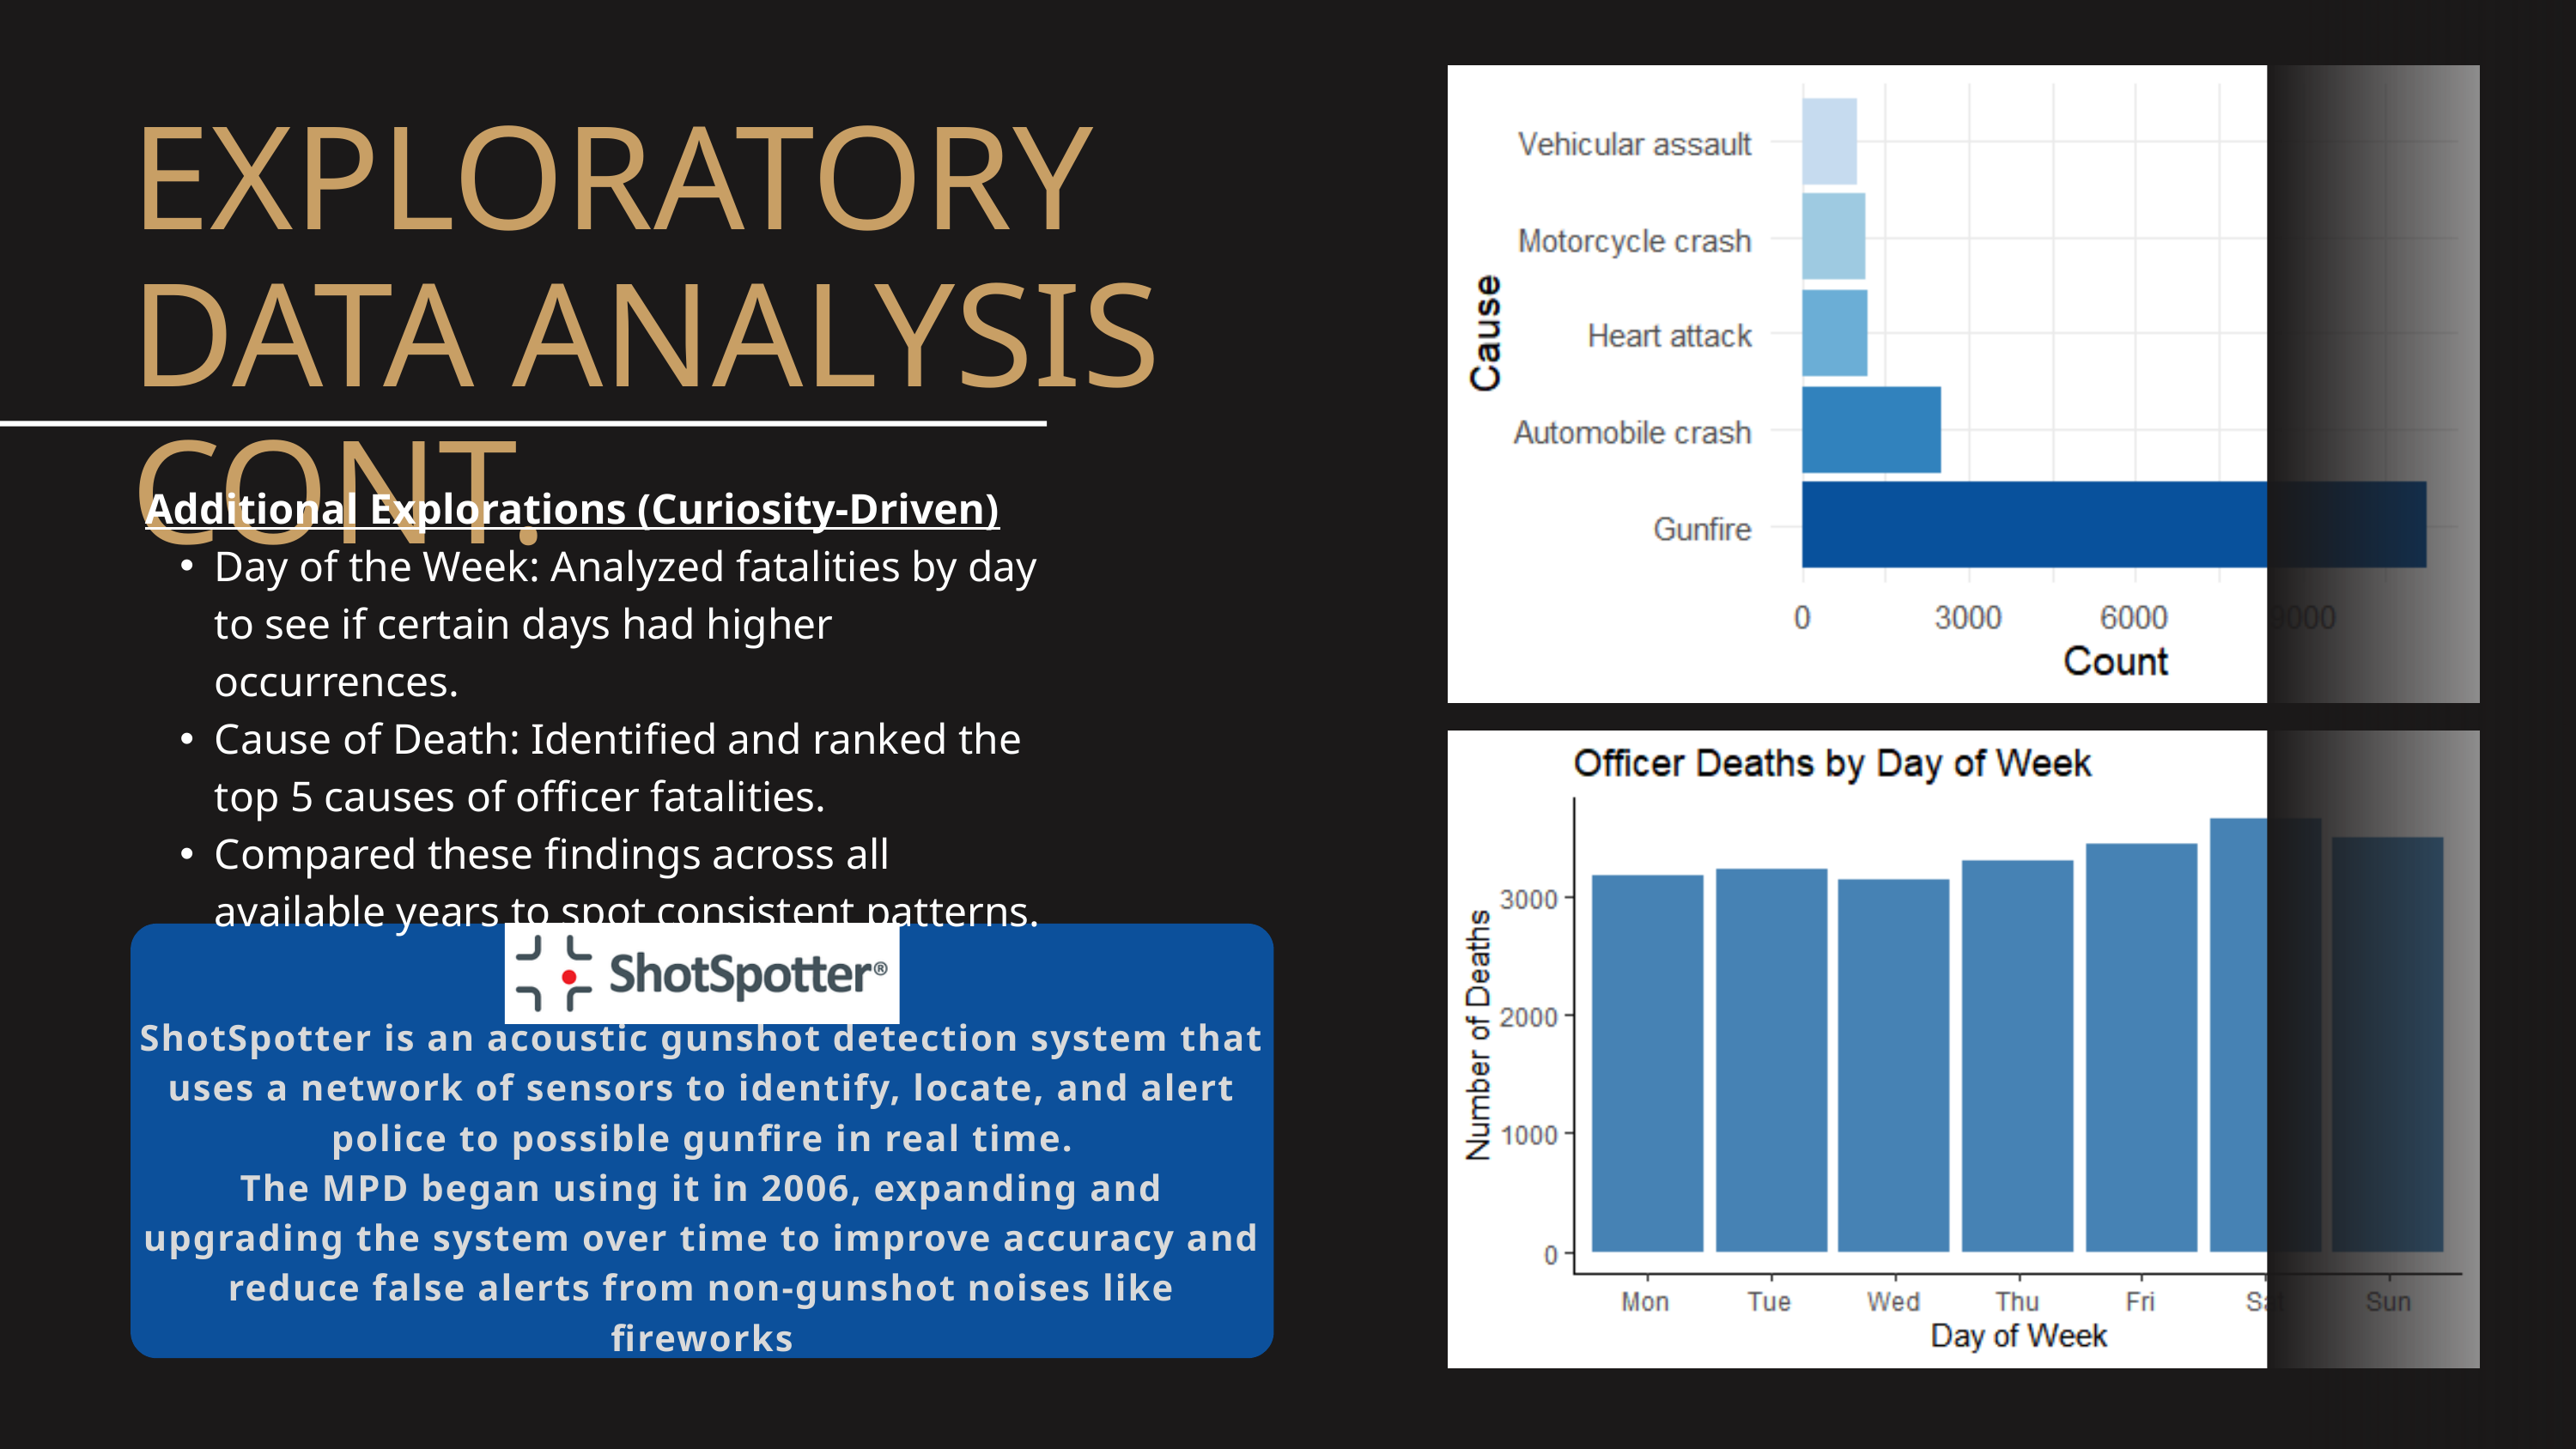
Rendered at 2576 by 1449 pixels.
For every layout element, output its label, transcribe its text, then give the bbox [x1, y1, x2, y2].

text_box [1448, 65, 2262, 703]
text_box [130, 923, 1274, 1359]
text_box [2267, 0, 2576, 1449]
text_box Additional Explorations (Curiosity-Driven) Day of the Week: Analyzed fatalities by day to see if certain days had higher occurrences. Cause of Death: Identified and ranked the top 5 causes of officer fatalities. Compared these findings across all available years to spot consistent patterns. [144, 474, 1048, 922]
text_box [1448, 731, 2262, 1368]
text_box EXPLORATORY DATA ANALYSIS CONT. [131, 100, 1338, 573]
